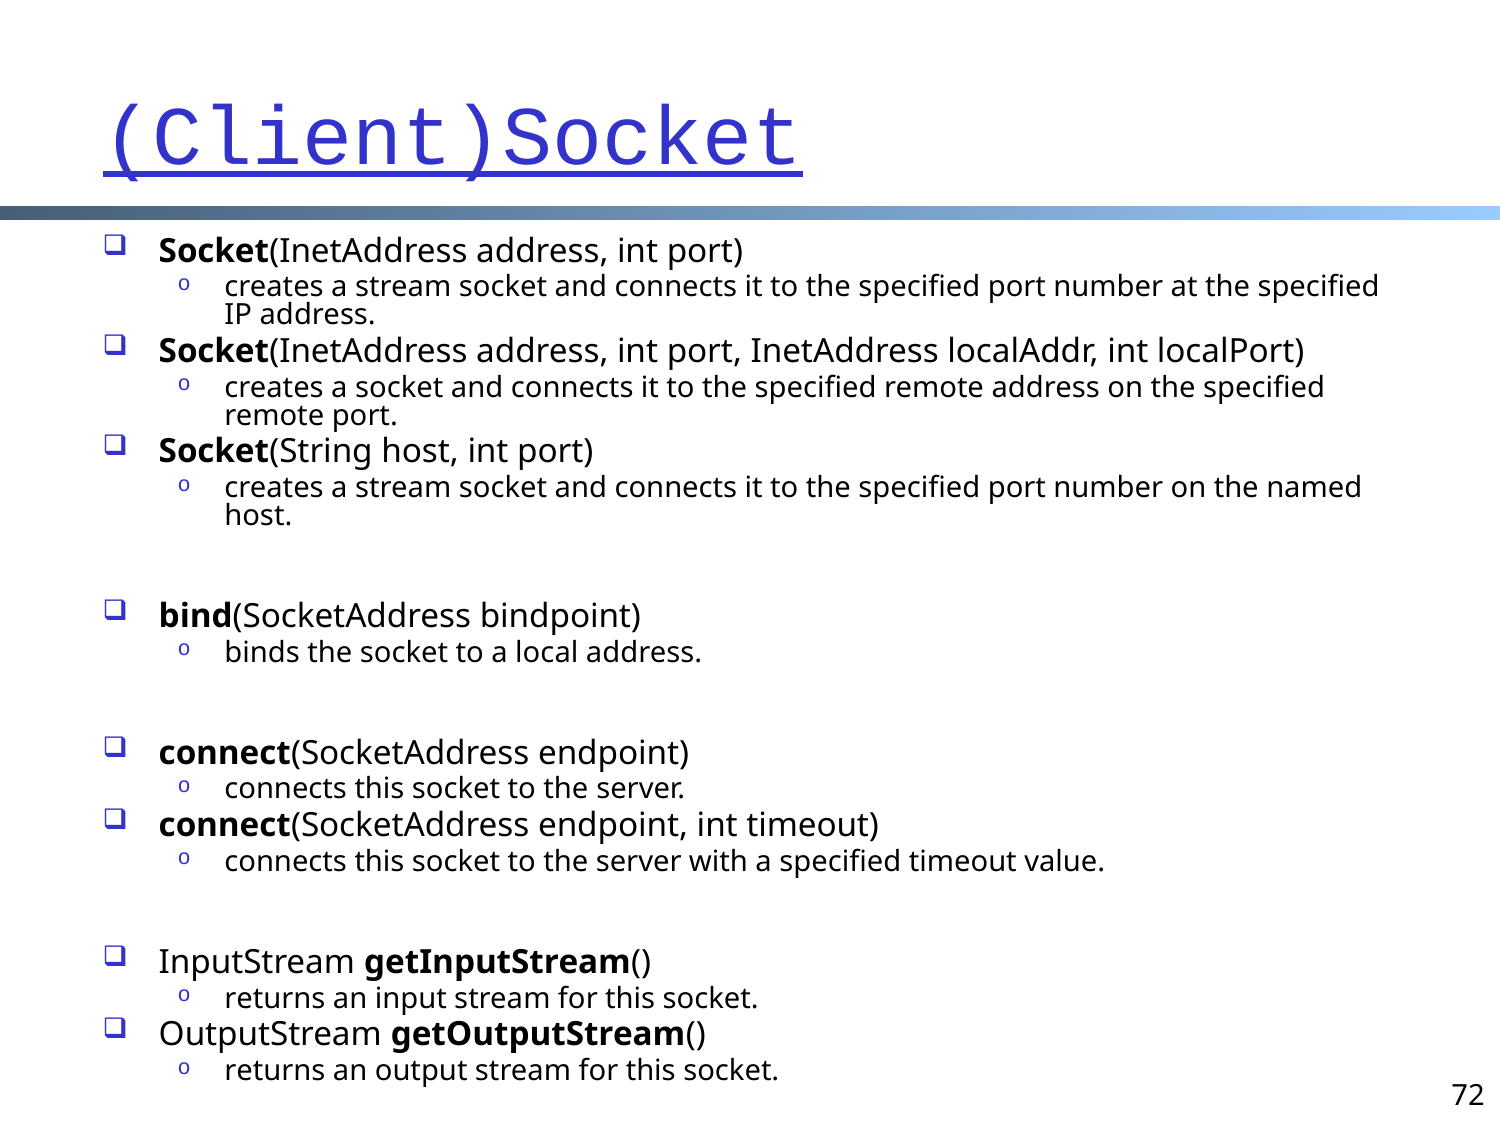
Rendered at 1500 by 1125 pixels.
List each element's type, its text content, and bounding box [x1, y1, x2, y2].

title (Client)Socket [87, 37, 1363, 225]
list Socket(InetAddress address, int port) creates a stream socket and connects it to the specified port number at the specified IP address. Socket(InetAddress address, int port, InetAddress localAddr, int localPort) creates a socket and connects it to the specified remote address on the specified remote port. Socket(String host, int port) creates a stream socket and connects it to the specified port number on the named host. bind(SocketAddress bindpoint) binds the socket to a local address. connect(SocketAddress endpoint) connects this socket to the server. connect(SocketAddress endpoint, int timeout) connects this socket to the server with a specified timeout value. InputStream getInputStream() returns an input stream for this socket. OutputStream getOutputStream() returns an output stream for this socket. close() closes this socket. [87, 229, 1422, 1125]
slide_number 72 [1424, 1068, 1500, 1125]
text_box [1424, 207, 1428, 219]
